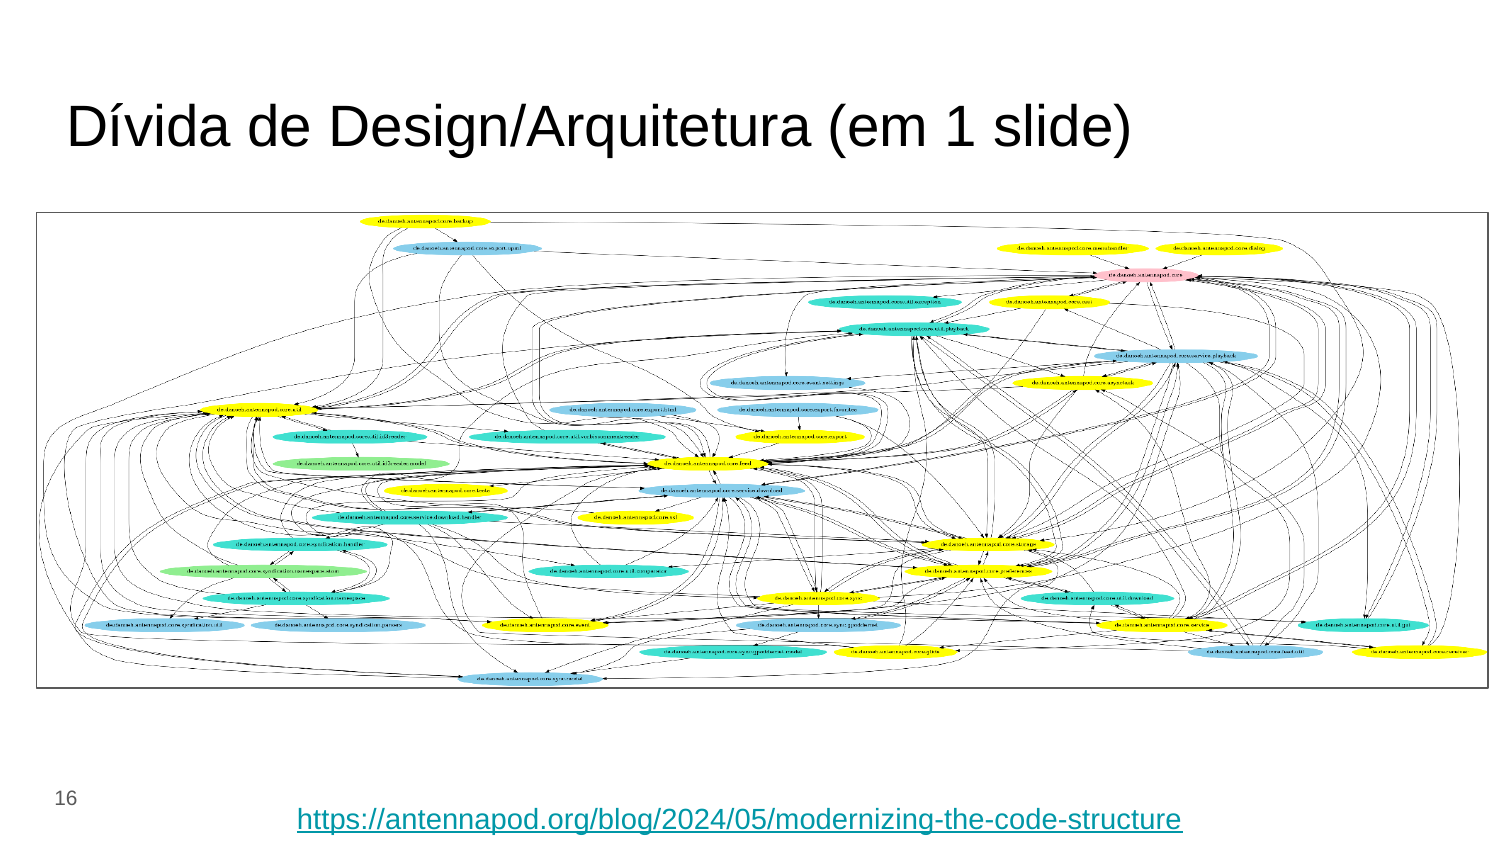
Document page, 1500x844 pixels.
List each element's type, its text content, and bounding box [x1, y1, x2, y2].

text_box https://antennapod.org/blog/2024/05/modernizing-the-code-structure [281, 780, 1216, 844]
title Dívida de Design/Arquitetura (em 1 slide) [51, 72, 1449, 167]
text_box ‹#› [2, 764, 93, 830]
picture [37, 213, 1488, 688]
